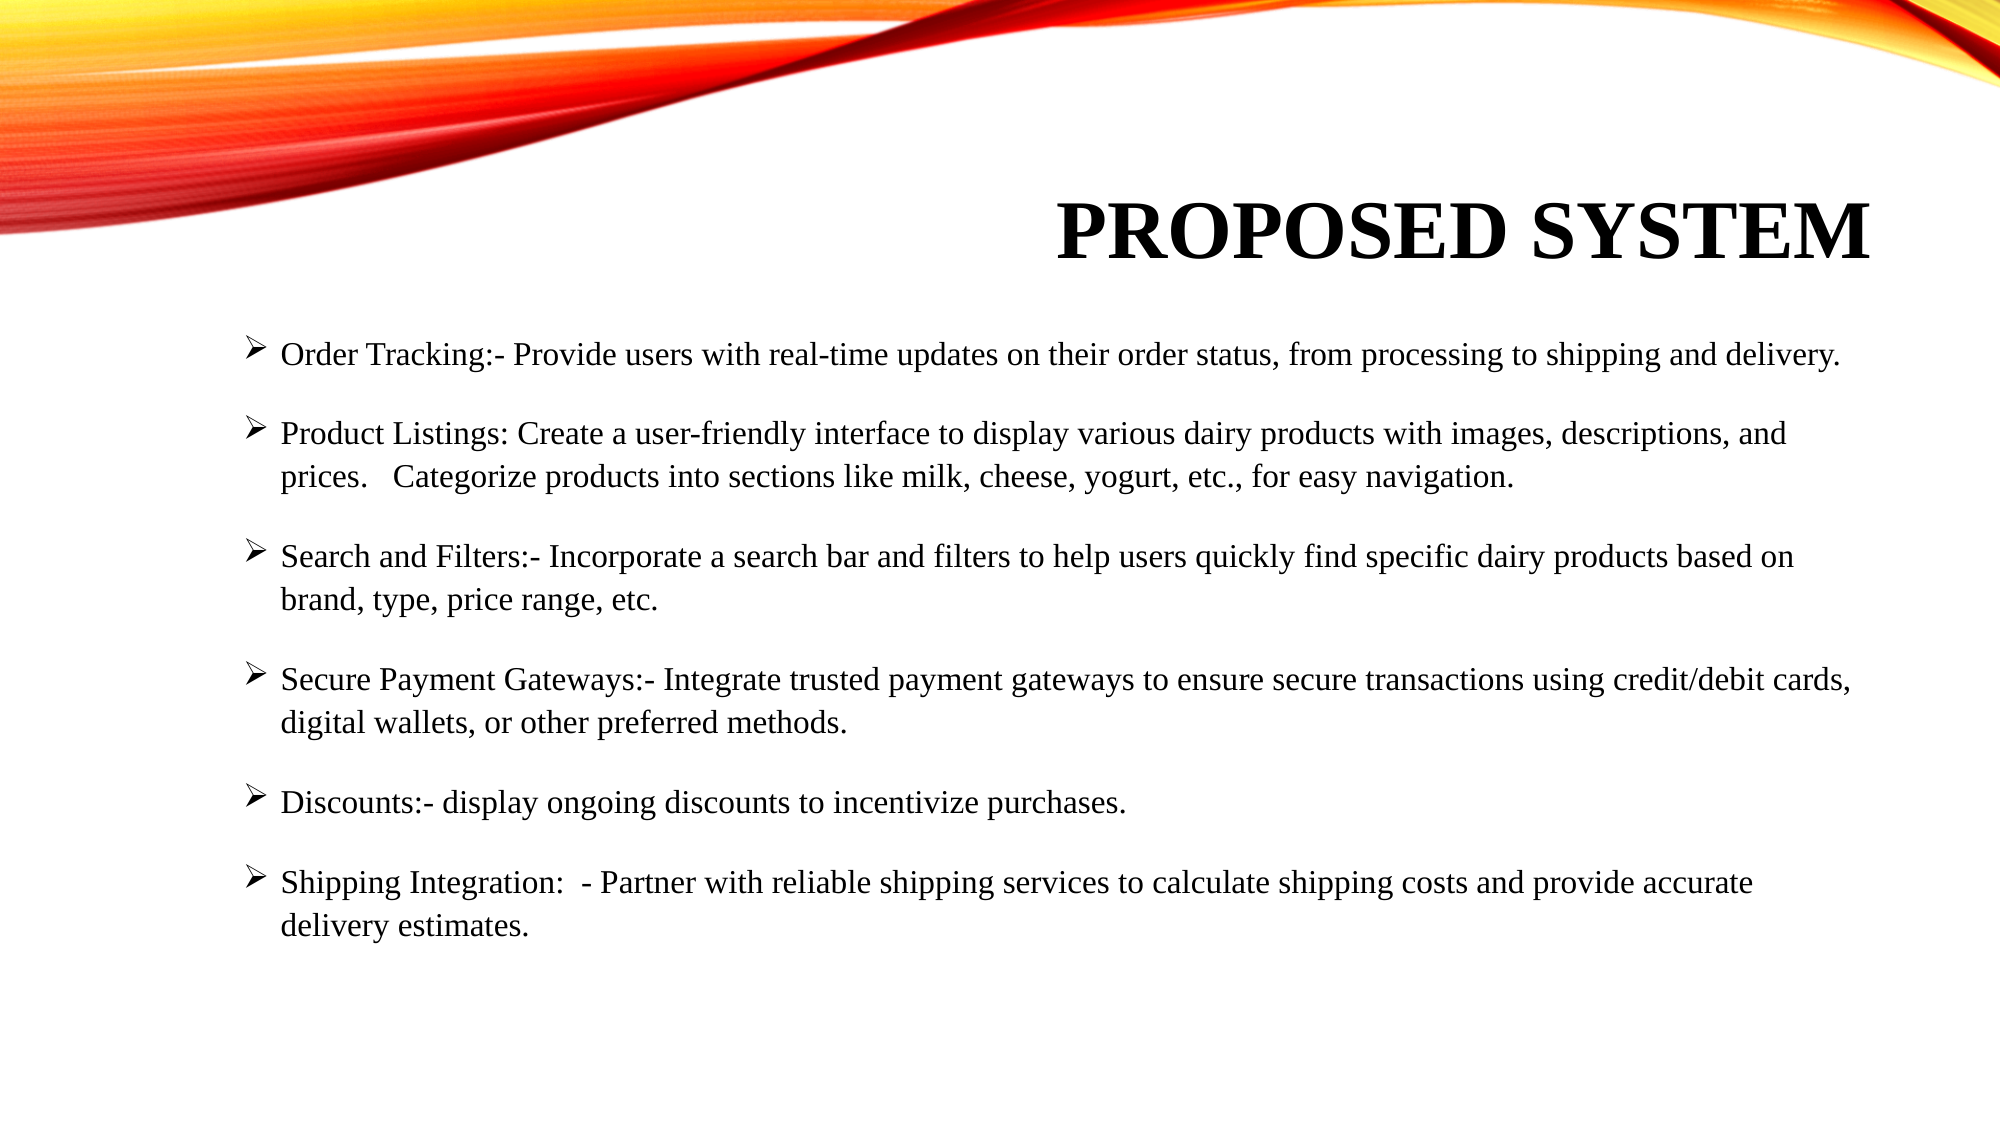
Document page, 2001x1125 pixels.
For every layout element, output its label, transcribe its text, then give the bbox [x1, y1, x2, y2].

picture [0, 0, 2000, 237]
title PROPOSED SYSTEM [474, 125, 1888, 321]
list Order Tracking:- Provide users with real-time updates on their order status, from processing to shipping and delivery. Product Listings: Create a user-friendly interface to display various dairy products with images, descriptions, and prices. Categorize products into sections like milk, cheese, yogurt, etc., for easy navigation. Search and Filters:- Incorporate a search bar and filters to help users quickly find specific dairy products based on brand, type, price range, etc. Secure Payment Gateways:- Integrate trusted payment gateways to ensure secure transactions using credit/debit cards, digital wallets, or other preferred methods. Discounts:- display ongoing discounts to incentivize purchases. Shipping Integration: - Partner with reliable shipping services to calculate shipping costs and provide accurate delivery estimates. [228, 321, 1888, 1054]
